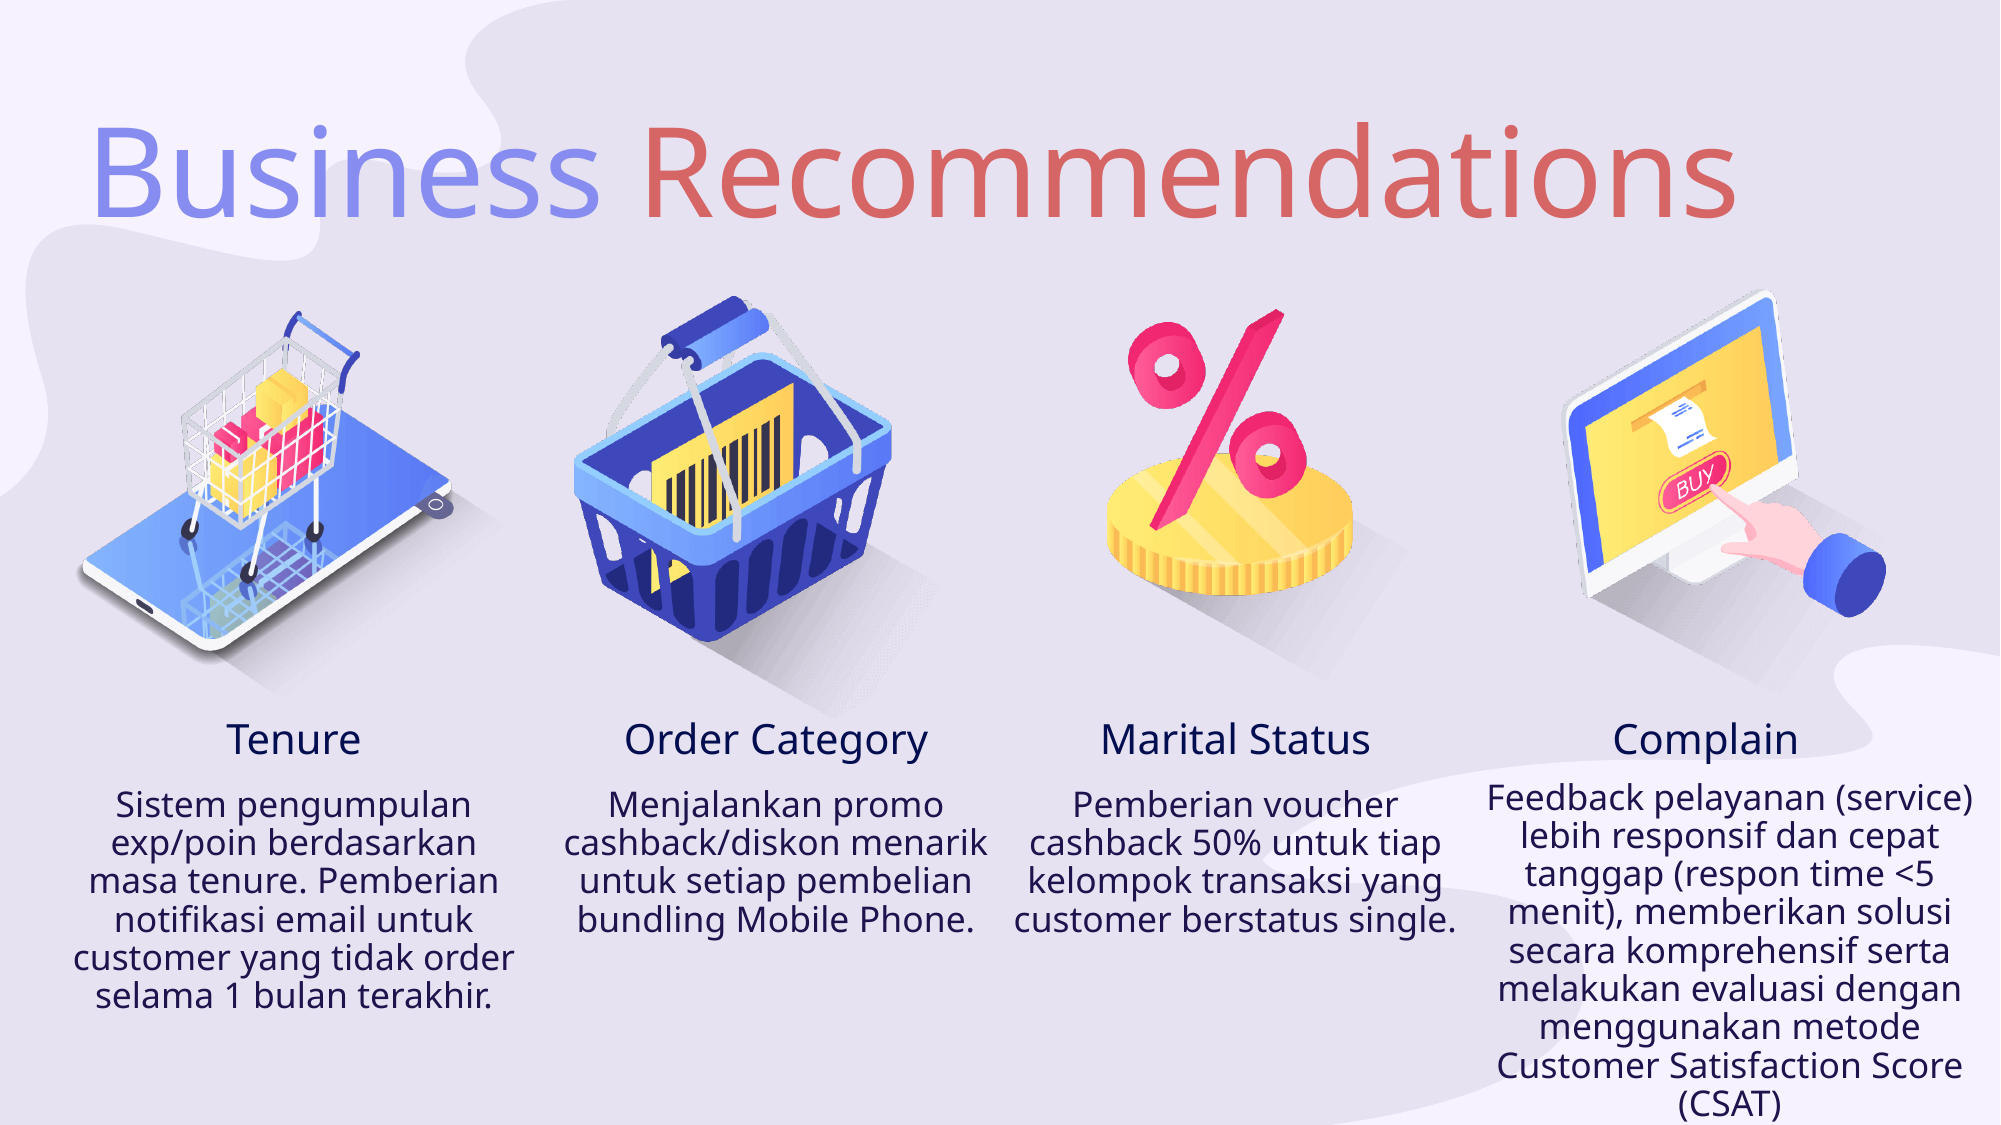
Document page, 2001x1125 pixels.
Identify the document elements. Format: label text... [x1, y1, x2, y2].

picture [1560, 289, 1899, 700]
text_box Pemberian voucher cashback 50% untuk tiap kelompok transaksi yang customer berstatus single. [1014, 779, 1446, 948]
title Business Recommendations [66, 72, 1903, 198]
picture [573, 296, 956, 718]
text_box Feedback pelayanan (service) lebih responsif dan cepat tanggap (respon time <5 menit), memberikan solusi secara komprehensif serta melakukan evaluasi dengan menggunakan metode Customer Satisfaction Score (CSAT) [1446, 772, 2000, 1125]
text_box Marital Status [1014, 705, 1474, 767]
picture [76, 311, 512, 703]
picture [1107, 308, 1425, 680]
text_box Sistem pengumpulan exp/poin berdasarkan masa tenure. Pemberian notifikasi email untuk customer yang tidak order selama 1 bulan terakhir. [56, 779, 532, 1024]
text_box Order Category [538, 705, 1014, 767]
text_box Complain [1474, 705, 1944, 767]
text_box Menjalankan promo cashback/diskon menarik untuk setiap pembelian bundling Mobile Phone. [538, 779, 1014, 948]
text_box Tenure [56, 705, 532, 767]
